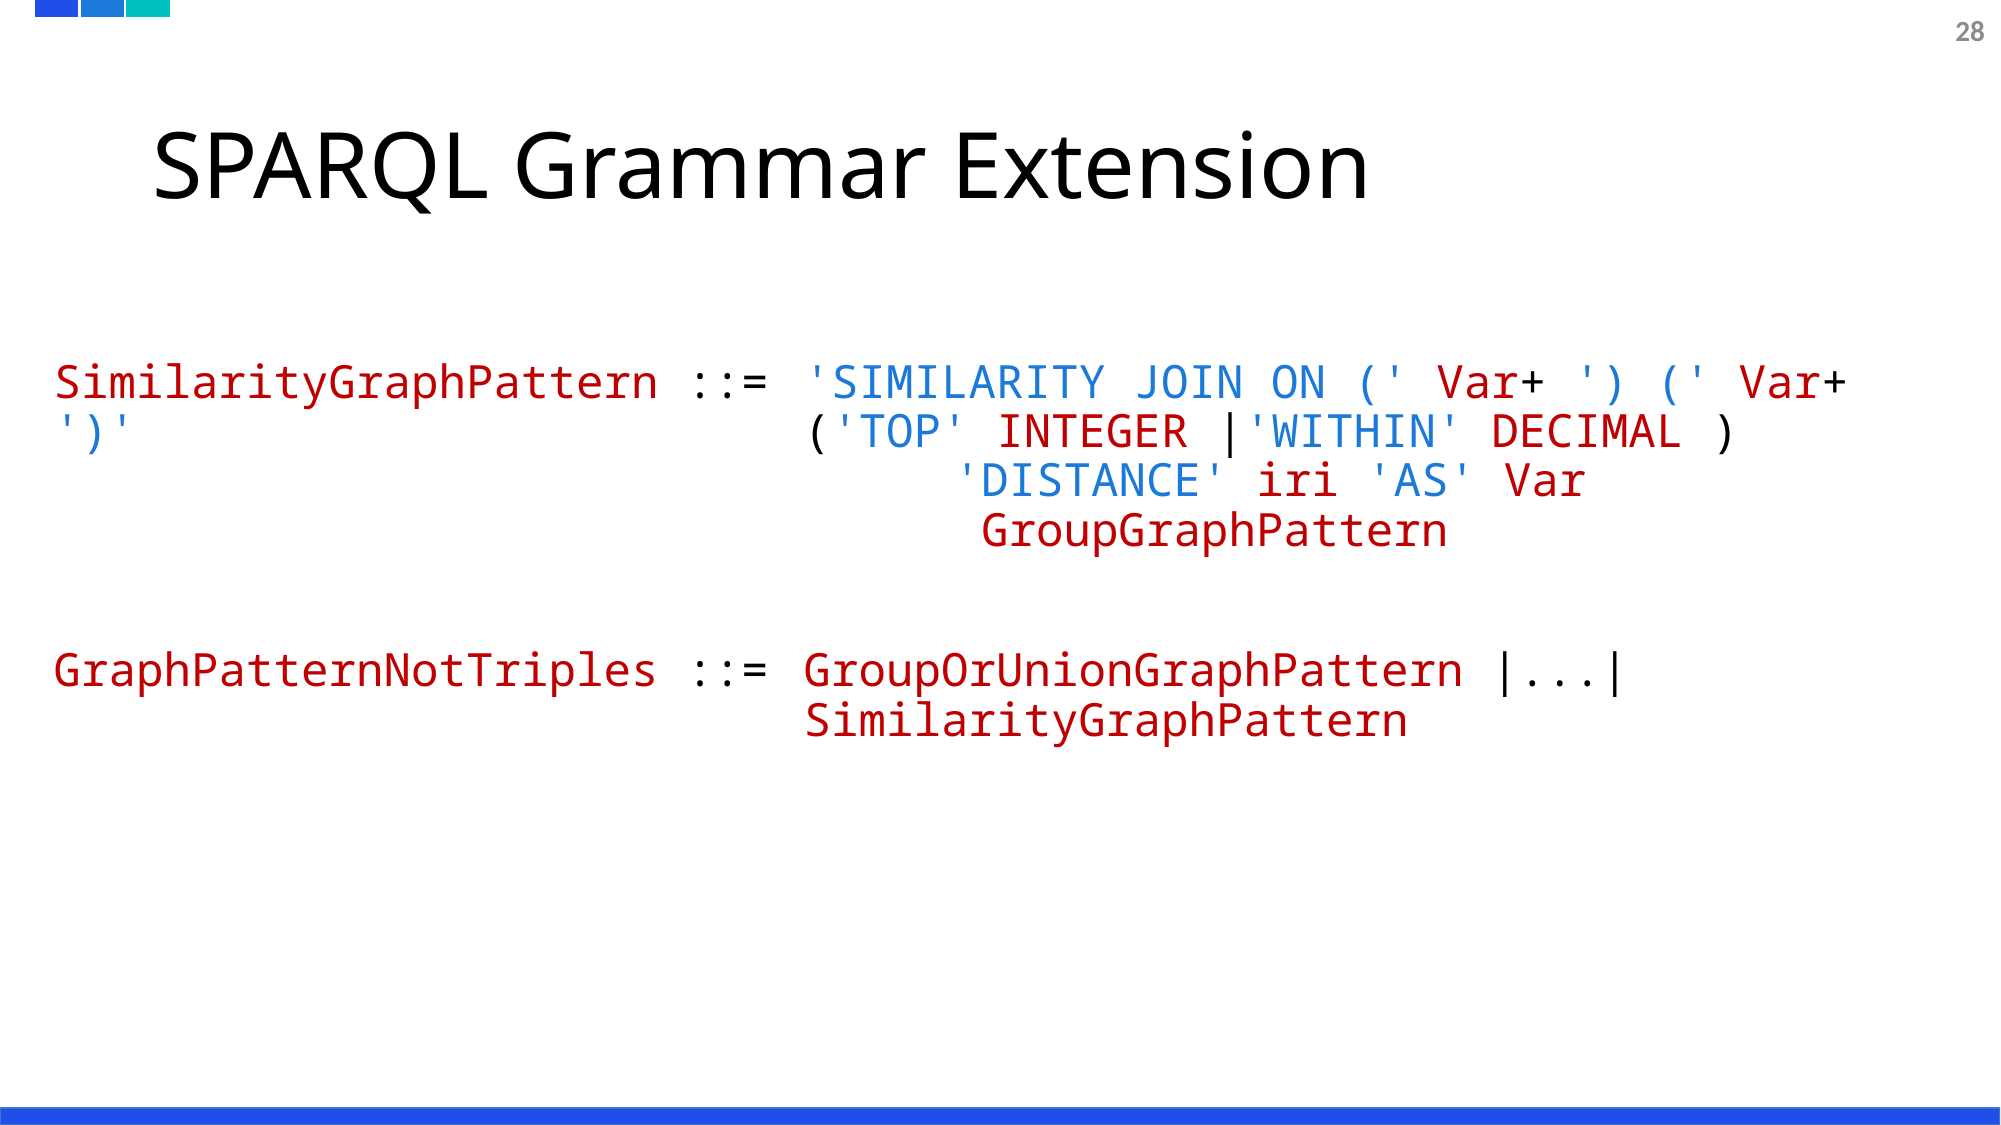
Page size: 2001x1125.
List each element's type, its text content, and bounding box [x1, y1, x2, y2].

slide_number 28 [1550, 0, 2000, 60]
title SPARQL Grammar Extension [137, 59, 1863, 278]
list SimilarityGraphPattern ::= 'SIMILARITY JOIN ON (' Var+ ') (' Var+ ')' ('TOP' INTEGER |'WITHIN' DECIMAL ) 'DISTANCE' iri 'AS' Var GroupGraphPattern GraphPatternNotTriples ::= GroupOrUnionGraphPattern |...| SimilarityGraphPattern [38, 351, 1969, 1014]
